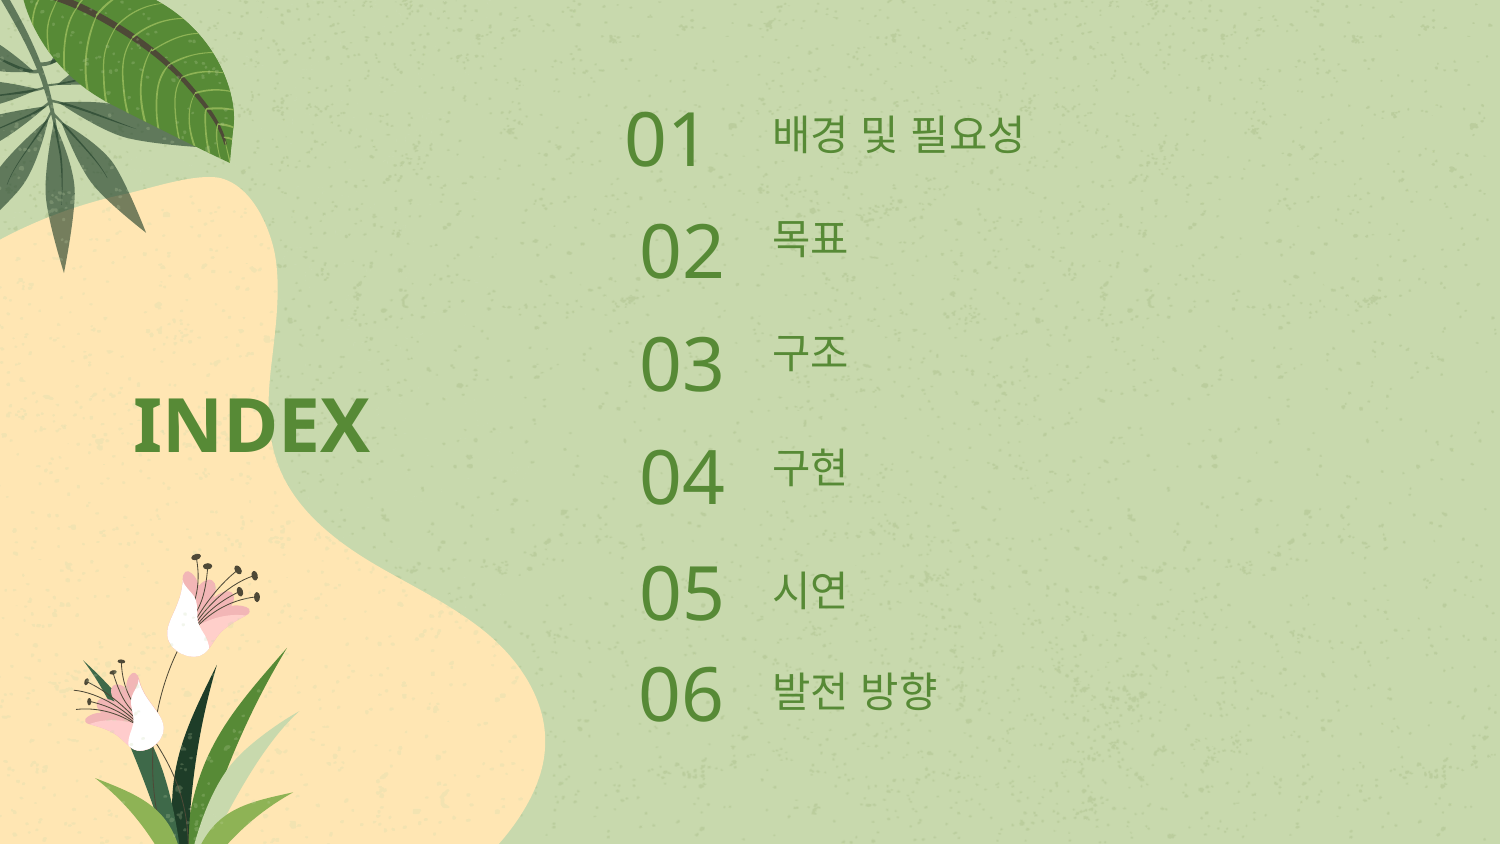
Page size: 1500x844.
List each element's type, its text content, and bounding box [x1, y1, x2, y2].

title 01 [583, 89, 726, 182]
title 구현 [757, 436, 1258, 497]
picture [3, 0, 1497, 844]
title 06 [596, 644, 740, 737]
title 시연 [757, 559, 1258, 620]
title 목표 [757, 207, 1258, 269]
title 04 [598, 430, 741, 520]
title 발전 방향 [757, 660, 1258, 721]
title 03 [598, 317, 741, 407]
title 02 [598, 204, 741, 294]
title INDEX [118, 269, 529, 576]
title 구조 [757, 322, 1258, 383]
title 배경 및 필요성 [757, 103, 1258, 164]
title 05 [598, 543, 741, 636]
